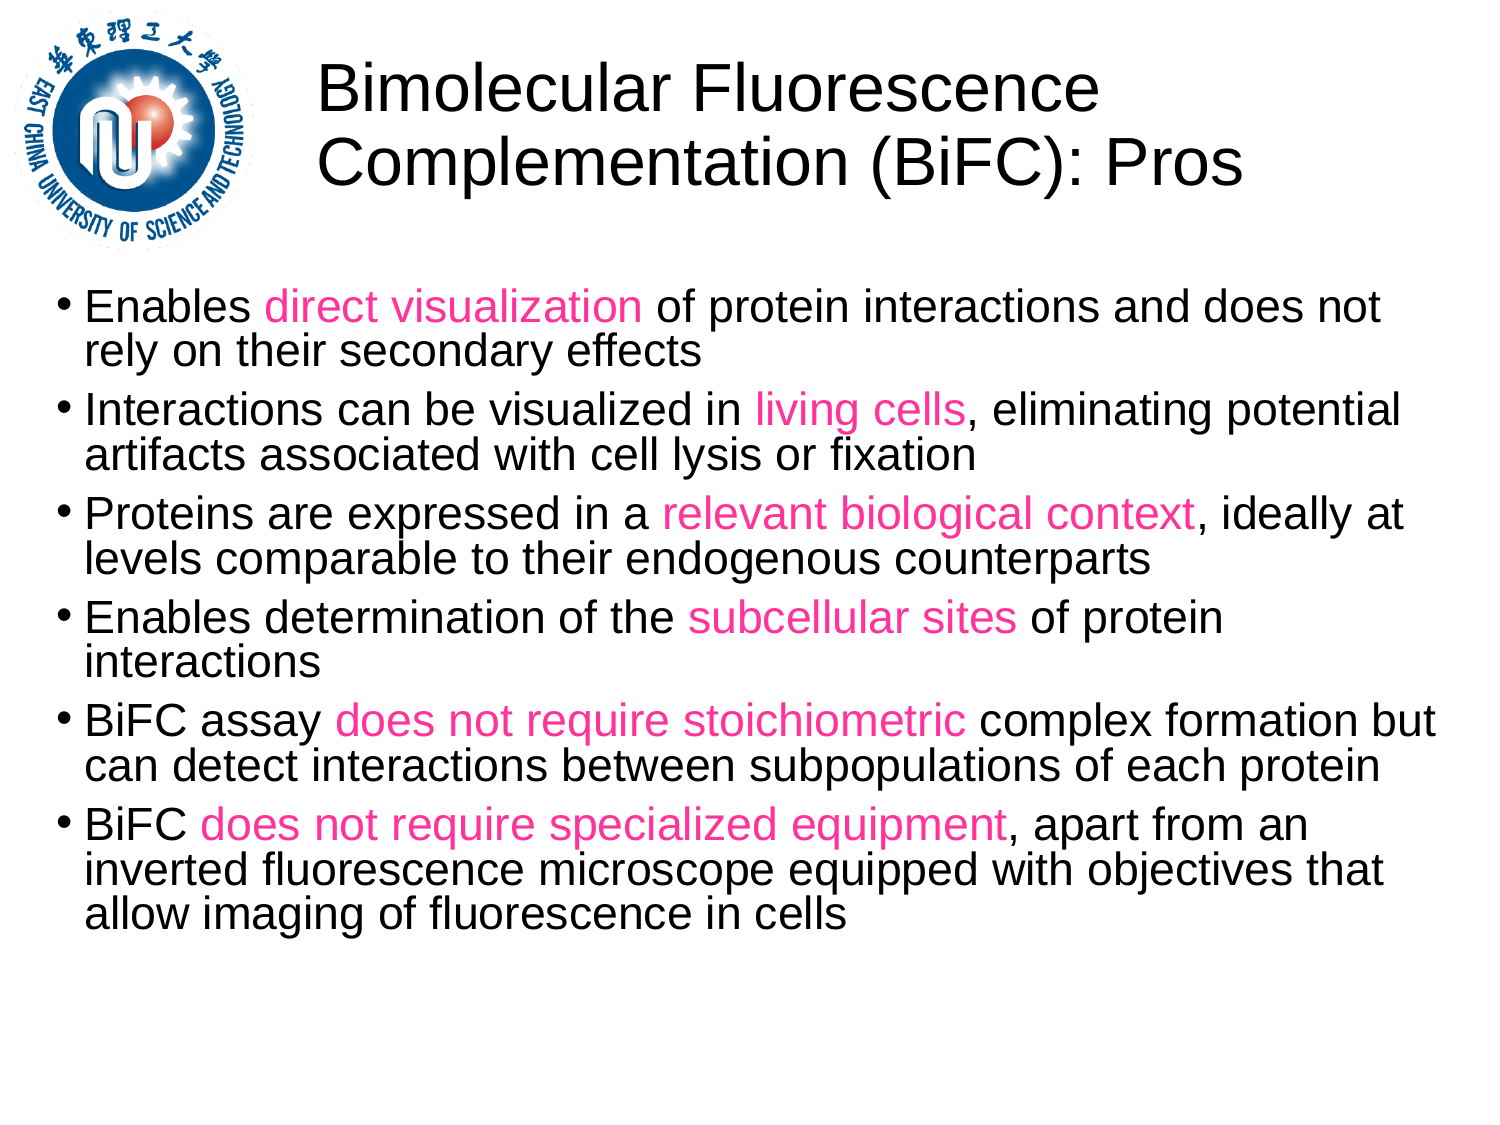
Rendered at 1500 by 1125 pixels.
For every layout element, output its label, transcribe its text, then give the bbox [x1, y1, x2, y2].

title Bimolecular Fluorescence Complementation (BiFC): Pros [301, 45, 1425, 208]
picture [13, 9, 254, 250]
list Enables direct visualization of protein interactions and does not rely on their secondary effects Interactions can be visualized in living cells, eliminating potential artifacts associated with cell lysis or fixation Proteins are expressed in a relevant biological context, ideally at levels comparable to their endogenous counterparts Enables determination of the subcellular sites of protein interactions BiFC assay does not require stoichiometric complex formation but can detect interactions between subpopulations of each protein BiFC does not require specialized equipment, apart from an inverted fluorescence microscope equipped with objectives that allow imaging of fluorescence in cells [41, 278, 1459, 988]
